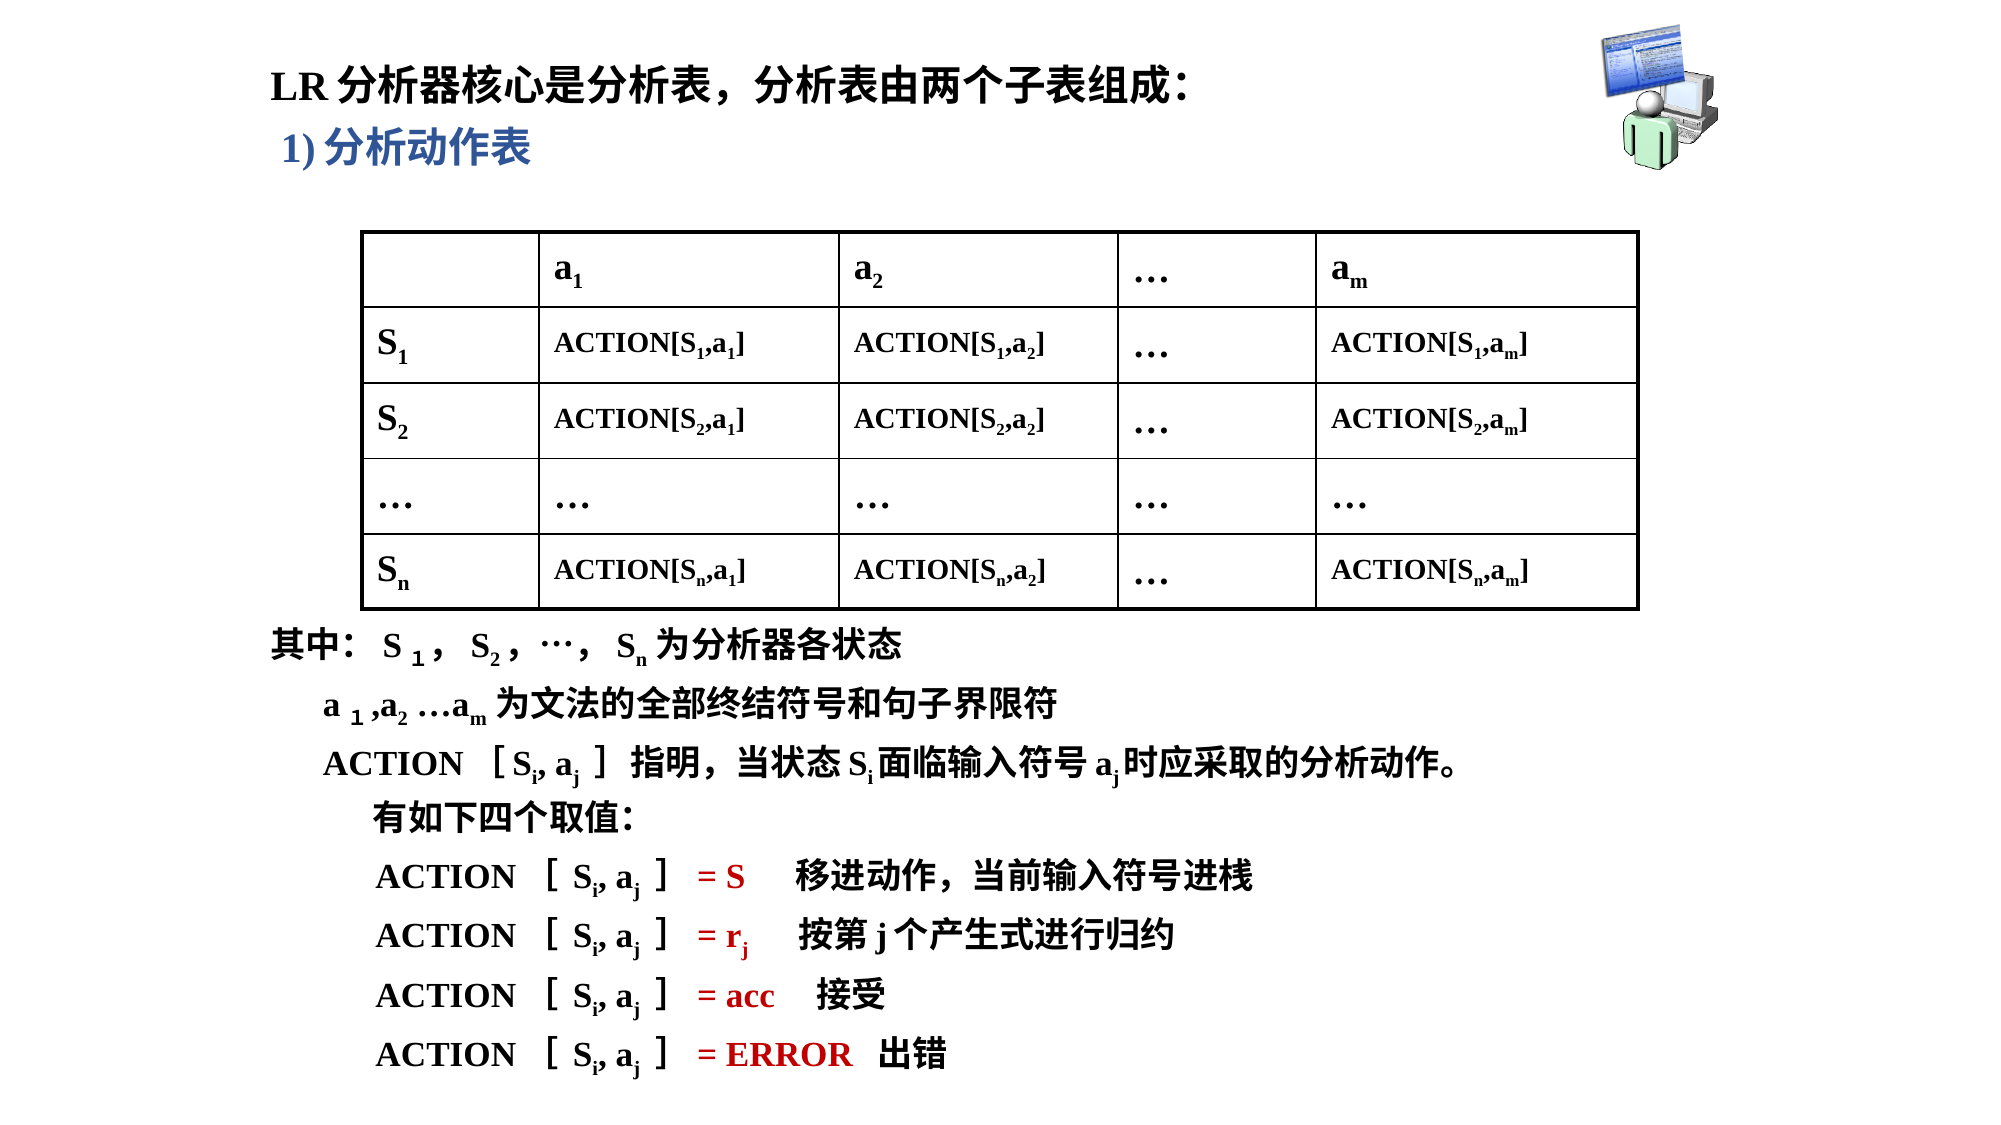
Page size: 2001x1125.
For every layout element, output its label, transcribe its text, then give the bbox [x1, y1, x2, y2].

list LR分析器核心是分析表，分析表由两个子表组成： 1)分析动作表 其中：S１，S2，…，Sn 为分析器各状态 a１,a2 …am 为文法的全部终结符号和句子界限符 ACTION［Si, aj ］指明，当状态Si面临输入符号aj时应采取的分析动作。 有如下四个取值： ACTION［ Si, aj ］= S 移进动作，当前输入符号进桟 ACTION［ Si, aj ］= rj 按第j个产生式进行归约 ACTION［ Si, aj ］= acc 接受 ACTION［ Si, aj ］= ERROR 出错 [255, 57, 1642, 1095]
table_cell … [1317, 459, 1636, 533]
table_header a1 [540, 234, 838, 306]
table_cell ACTION[Sn,a1] [540, 535, 838, 607]
table_header … [1119, 234, 1315, 306]
table_cell … [1119, 308, 1315, 382]
table_cell ACTION[S2,a2] [840, 384, 1117, 458]
table_cell … [1119, 459, 1315, 533]
table_cell … [1119, 384, 1315, 458]
table_cell ACTION[Sn,a2] [840, 535, 1117, 607]
table_cell S2 [364, 384, 538, 458]
table_cell ACTION[S1,a1] [540, 308, 838, 382]
table_cell … [364, 459, 538, 533]
table_cell … [840, 459, 1117, 533]
table_cell ACTION[S1,a2] [840, 308, 1117, 382]
table_cell ACTION[S2,a1] [540, 384, 838, 458]
table_header am [1317, 234, 1636, 306]
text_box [1599, 24, 1718, 170]
table_cell ACTION[Sn,am] [1317, 535, 1636, 607]
table_cell S1 [364, 308, 538, 382]
table_cell ACTION[S2,am] [1317, 384, 1636, 458]
table_cell Sn [364, 535, 538, 607]
table_header a2 [840, 234, 1117, 306]
table_cell … [1119, 535, 1315, 607]
table_cell … [540, 459, 838, 533]
table_cell ACTION[S1,am] [1317, 308, 1636, 382]
table_header [364, 234, 538, 306]
